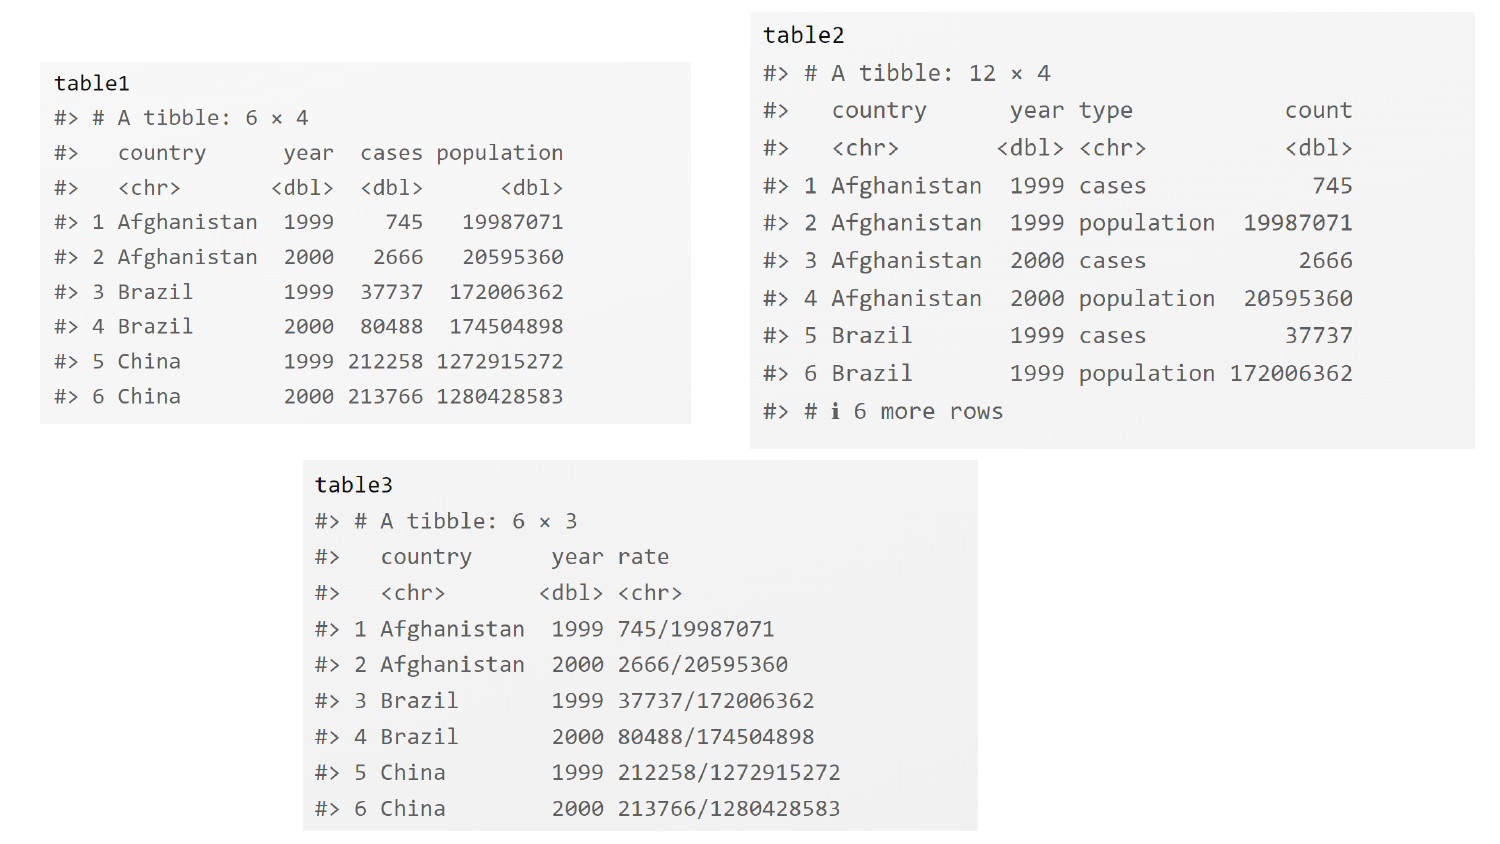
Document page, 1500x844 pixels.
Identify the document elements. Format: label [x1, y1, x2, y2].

picture [749, 12, 1476, 449]
picture [302, 460, 978, 832]
picture [40, 61, 691, 424]
